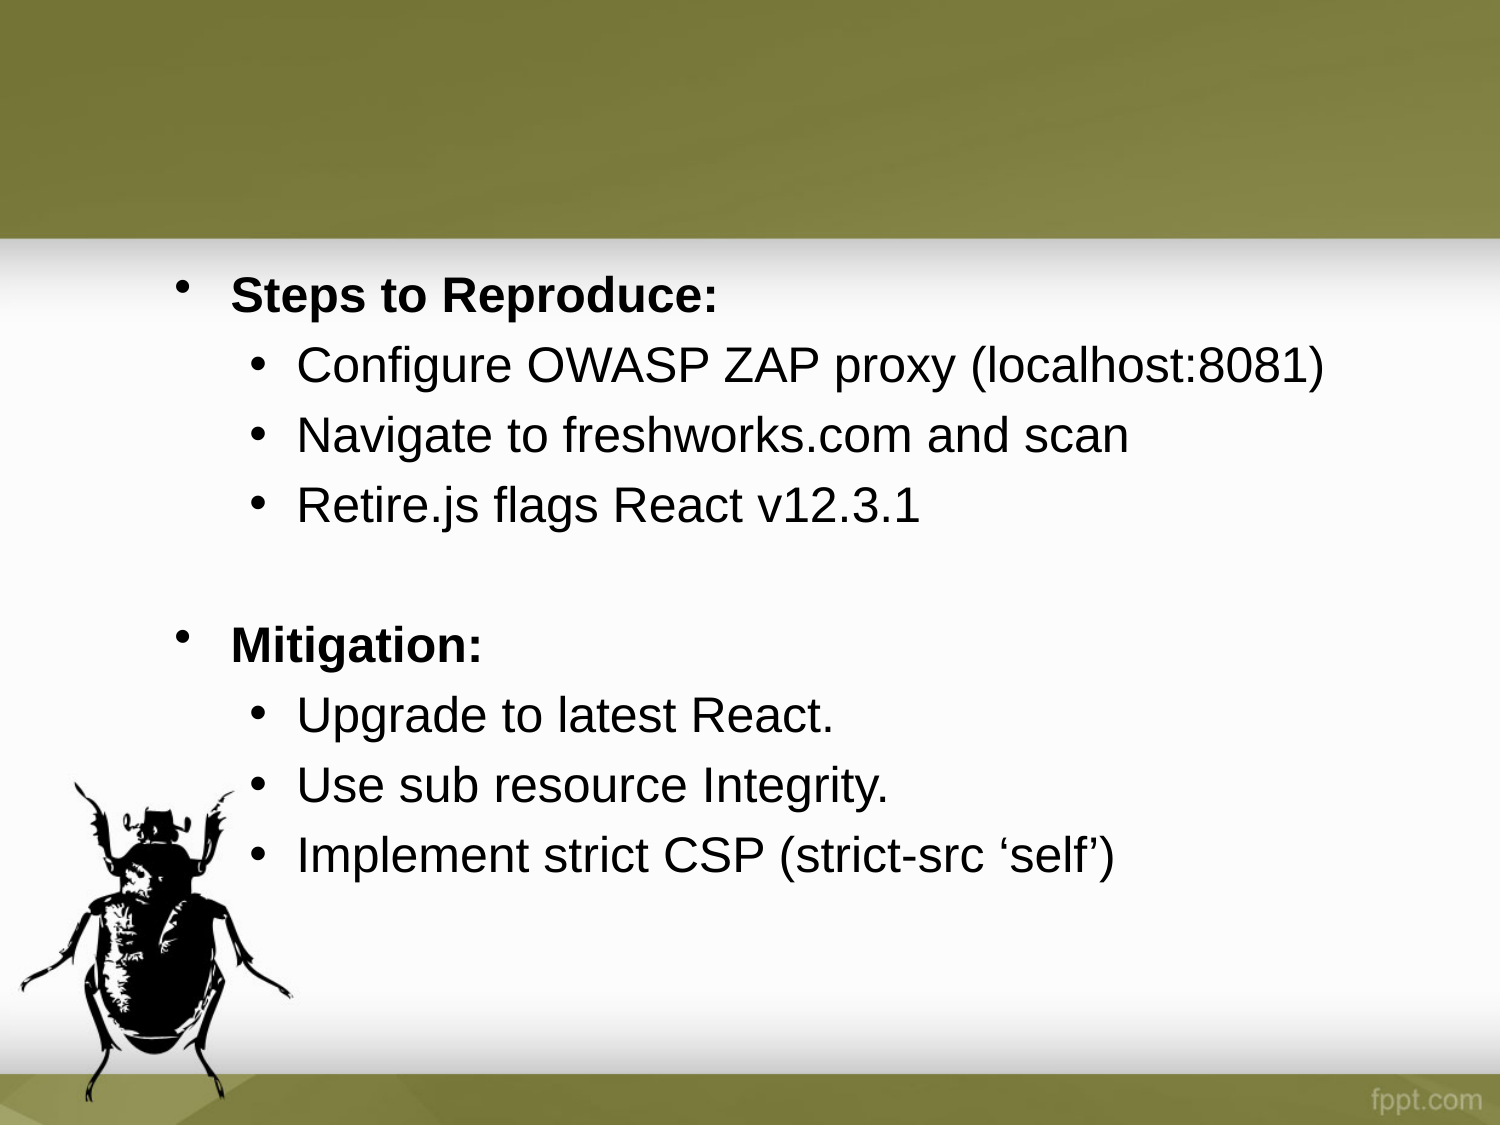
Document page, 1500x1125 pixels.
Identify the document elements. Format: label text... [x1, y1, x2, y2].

list Steps to Reproduce: Configure OWASP ZAP proxy (localhost:8081) Navigate to freshworks.com and scan Retire.js flags React v12.3.1 Mitigation: Upgrade to latest React. Use sub resource Integrity. Implement strict CSP (strict-src ‘self’) [159, 255, 1425, 1005]
picture [0, 0, 1500, 1125]
